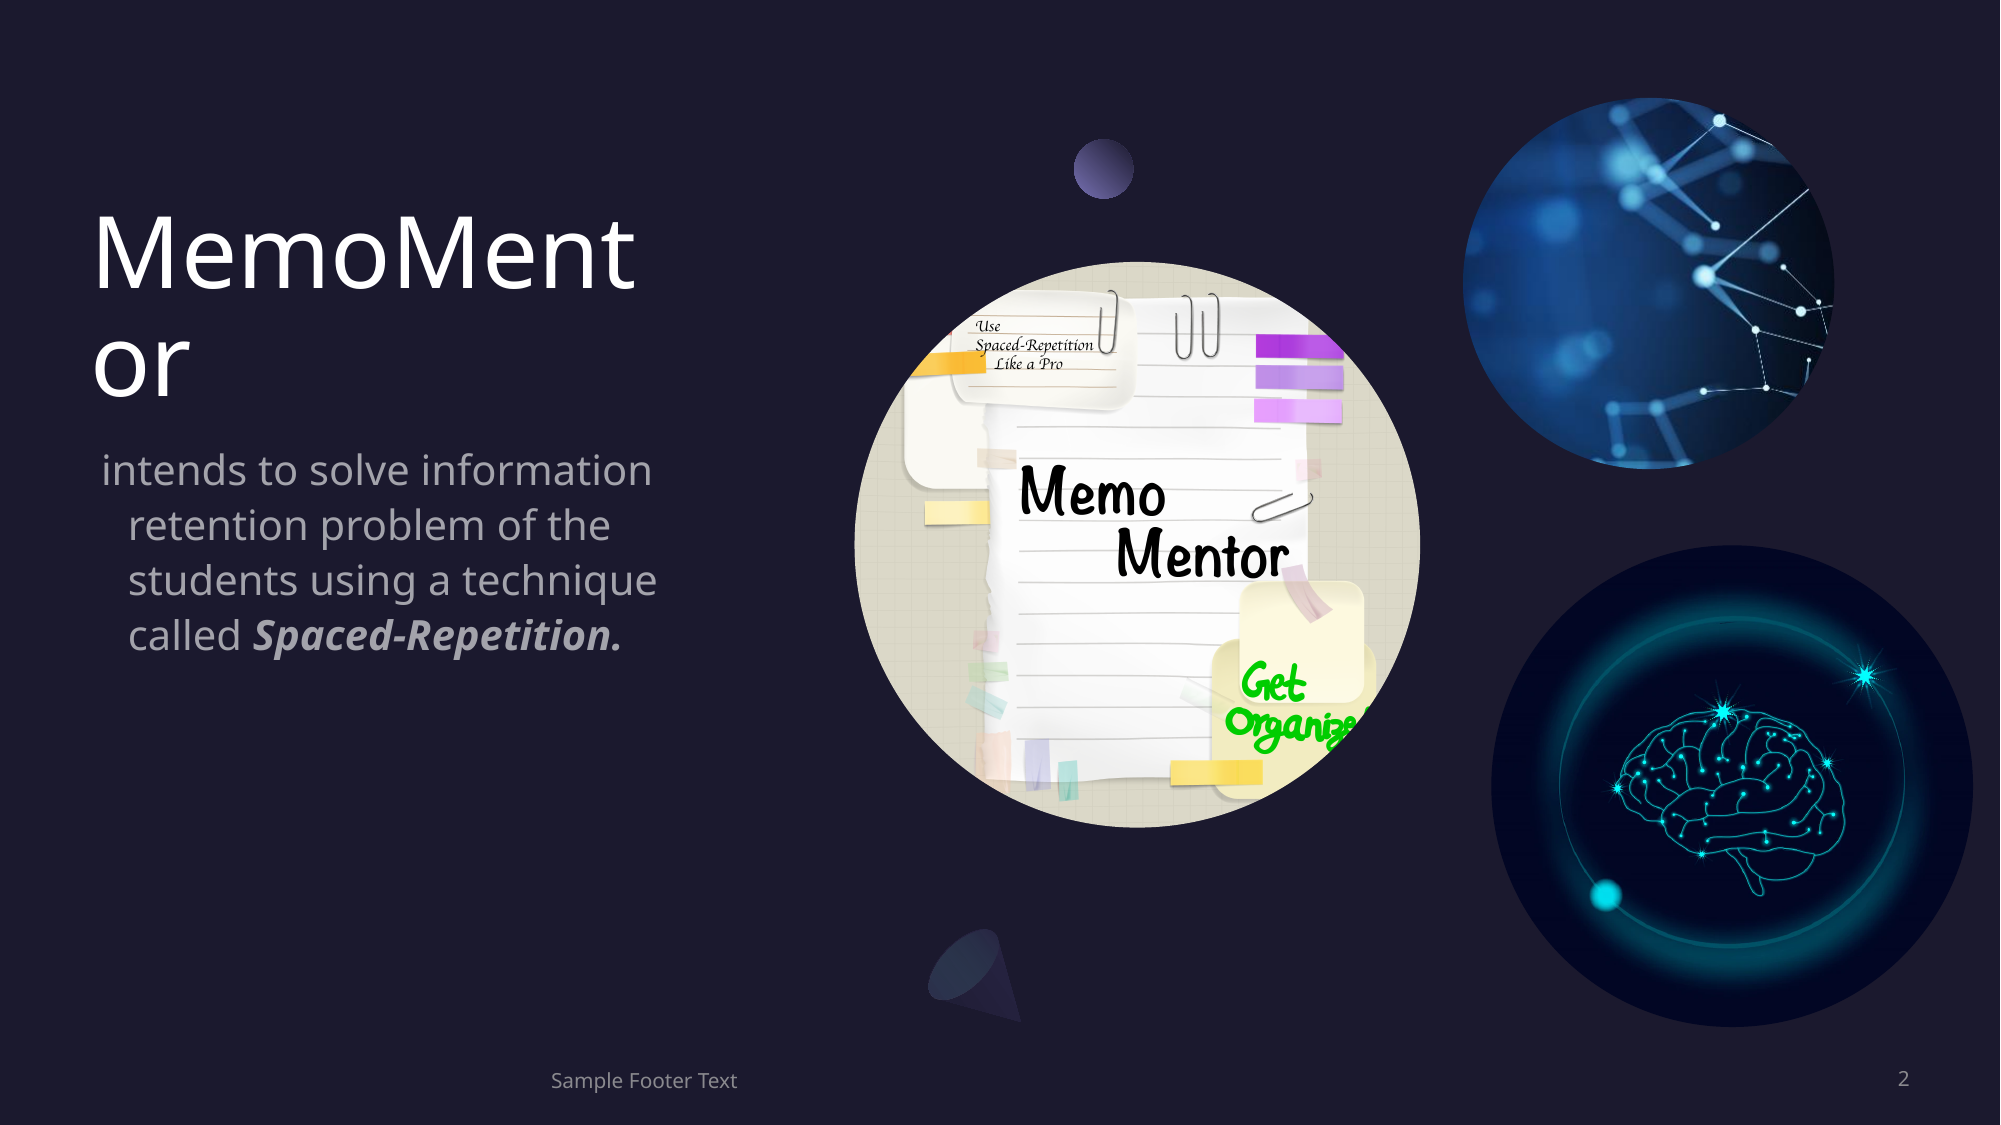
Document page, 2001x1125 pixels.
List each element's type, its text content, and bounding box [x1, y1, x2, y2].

picture [854, 261, 1421, 828]
footer Sample Footer Text [551, 1067, 1598, 1093]
list intends to solve information retention problem of the students using a technique called Spaced-Repetition. [90, 439, 676, 1000]
title MemoMentor [90, 90, 676, 418]
picture [1462, 97, 1835, 470]
picture [1491, 545, 1974, 1028]
slide_number 2 [1632, 1067, 1910, 1093]
